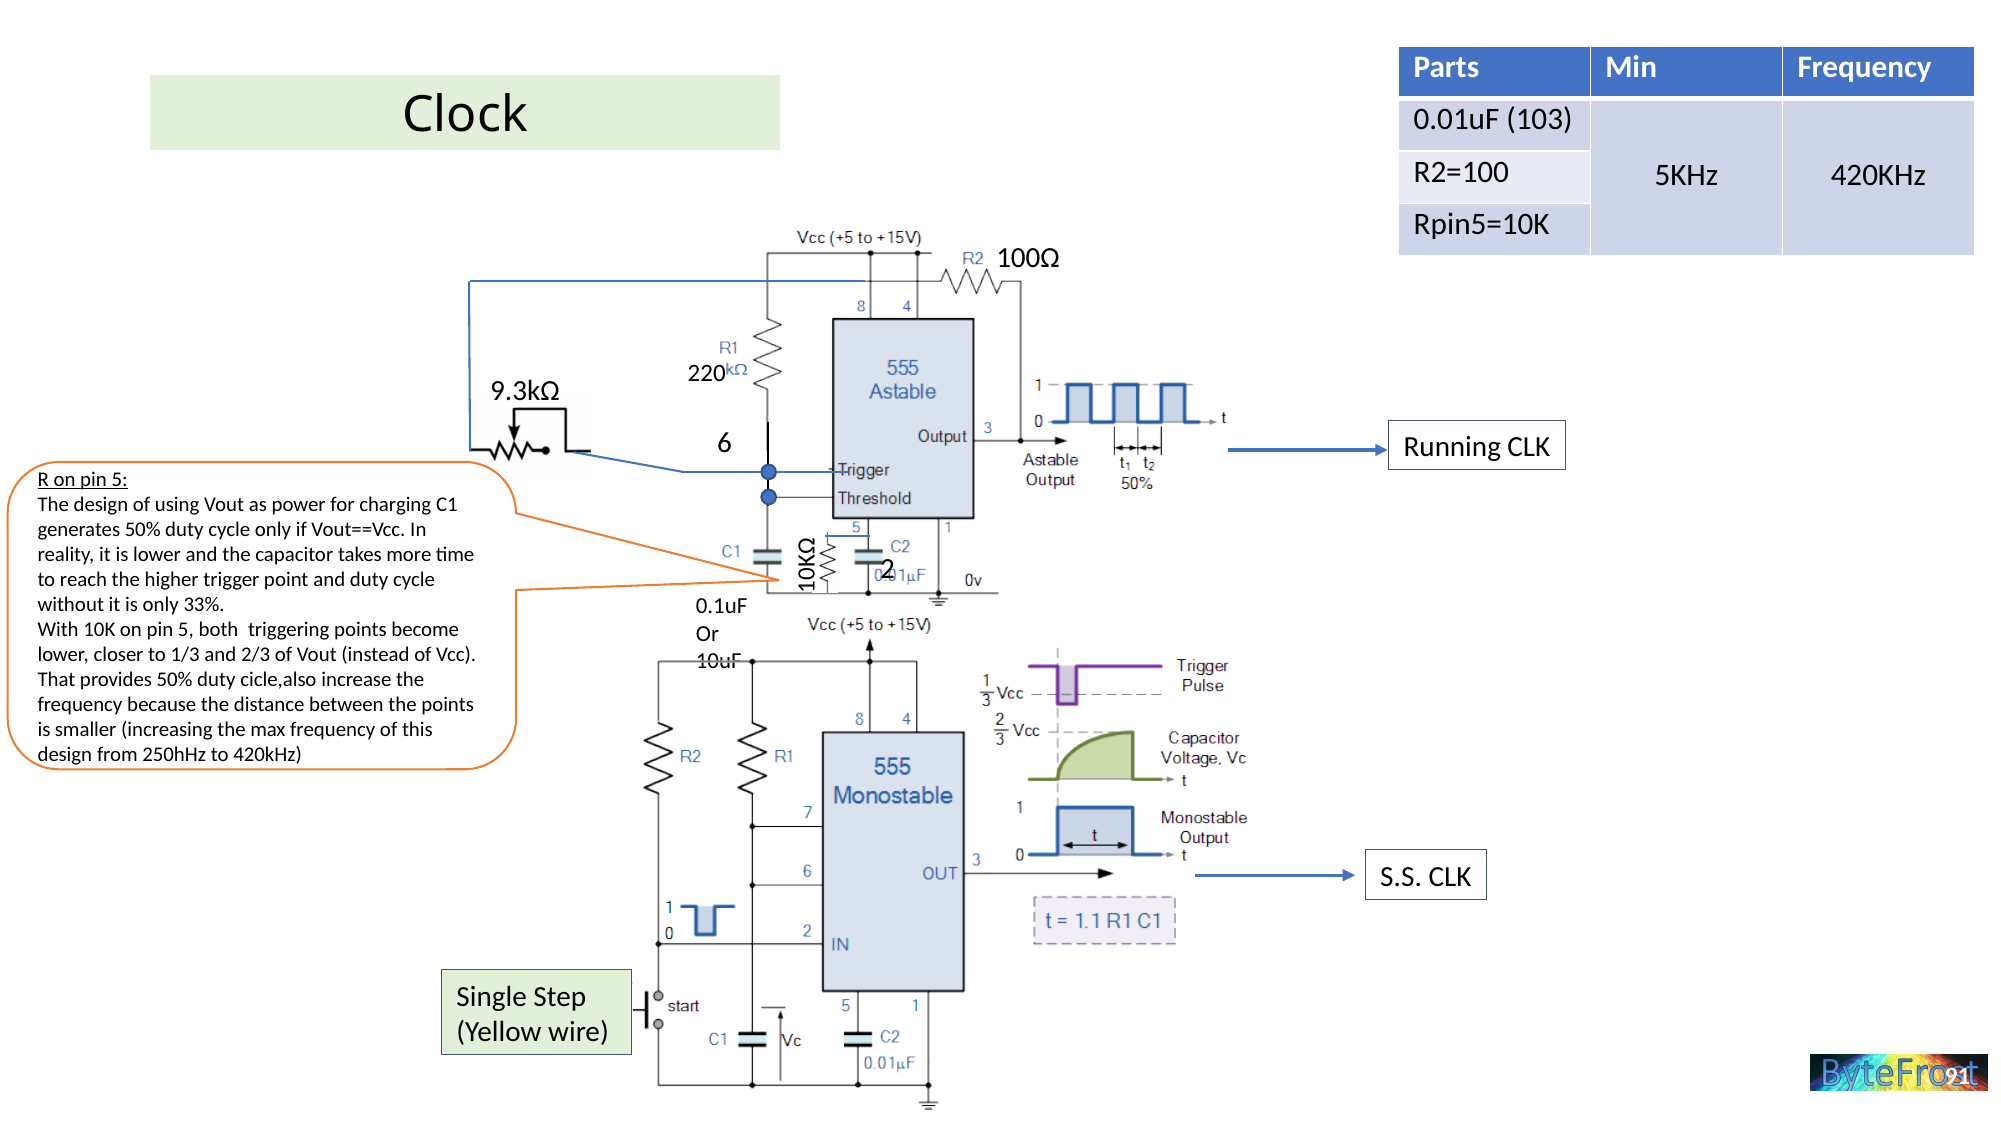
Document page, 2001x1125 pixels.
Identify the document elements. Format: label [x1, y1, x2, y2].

table_cell [1399, 152, 1590, 203]
text_box [1365, 849, 1487, 900]
picture [1810, 1054, 1988, 1091]
table_header [1399, 47, 1590, 96]
table_cell [1783, 101, 1974, 255]
text_box [6, 226, 1566, 771]
table_header [1591, 47, 1782, 96]
picture [812, 532, 838, 593]
table_cell [1591, 101, 1782, 255]
picture [572, 613, 1248, 1110]
title [150, 75, 780, 150]
text_box [441, 969, 572, 1055]
table_cell [1399, 101, 1590, 150]
table_cell [1399, 204, 1590, 255]
picture [470, 374, 590, 496]
table_header [1783, 47, 1974, 96]
text_box [475, 363, 575, 414]
text_box [1535, 1044, 1986, 1105]
